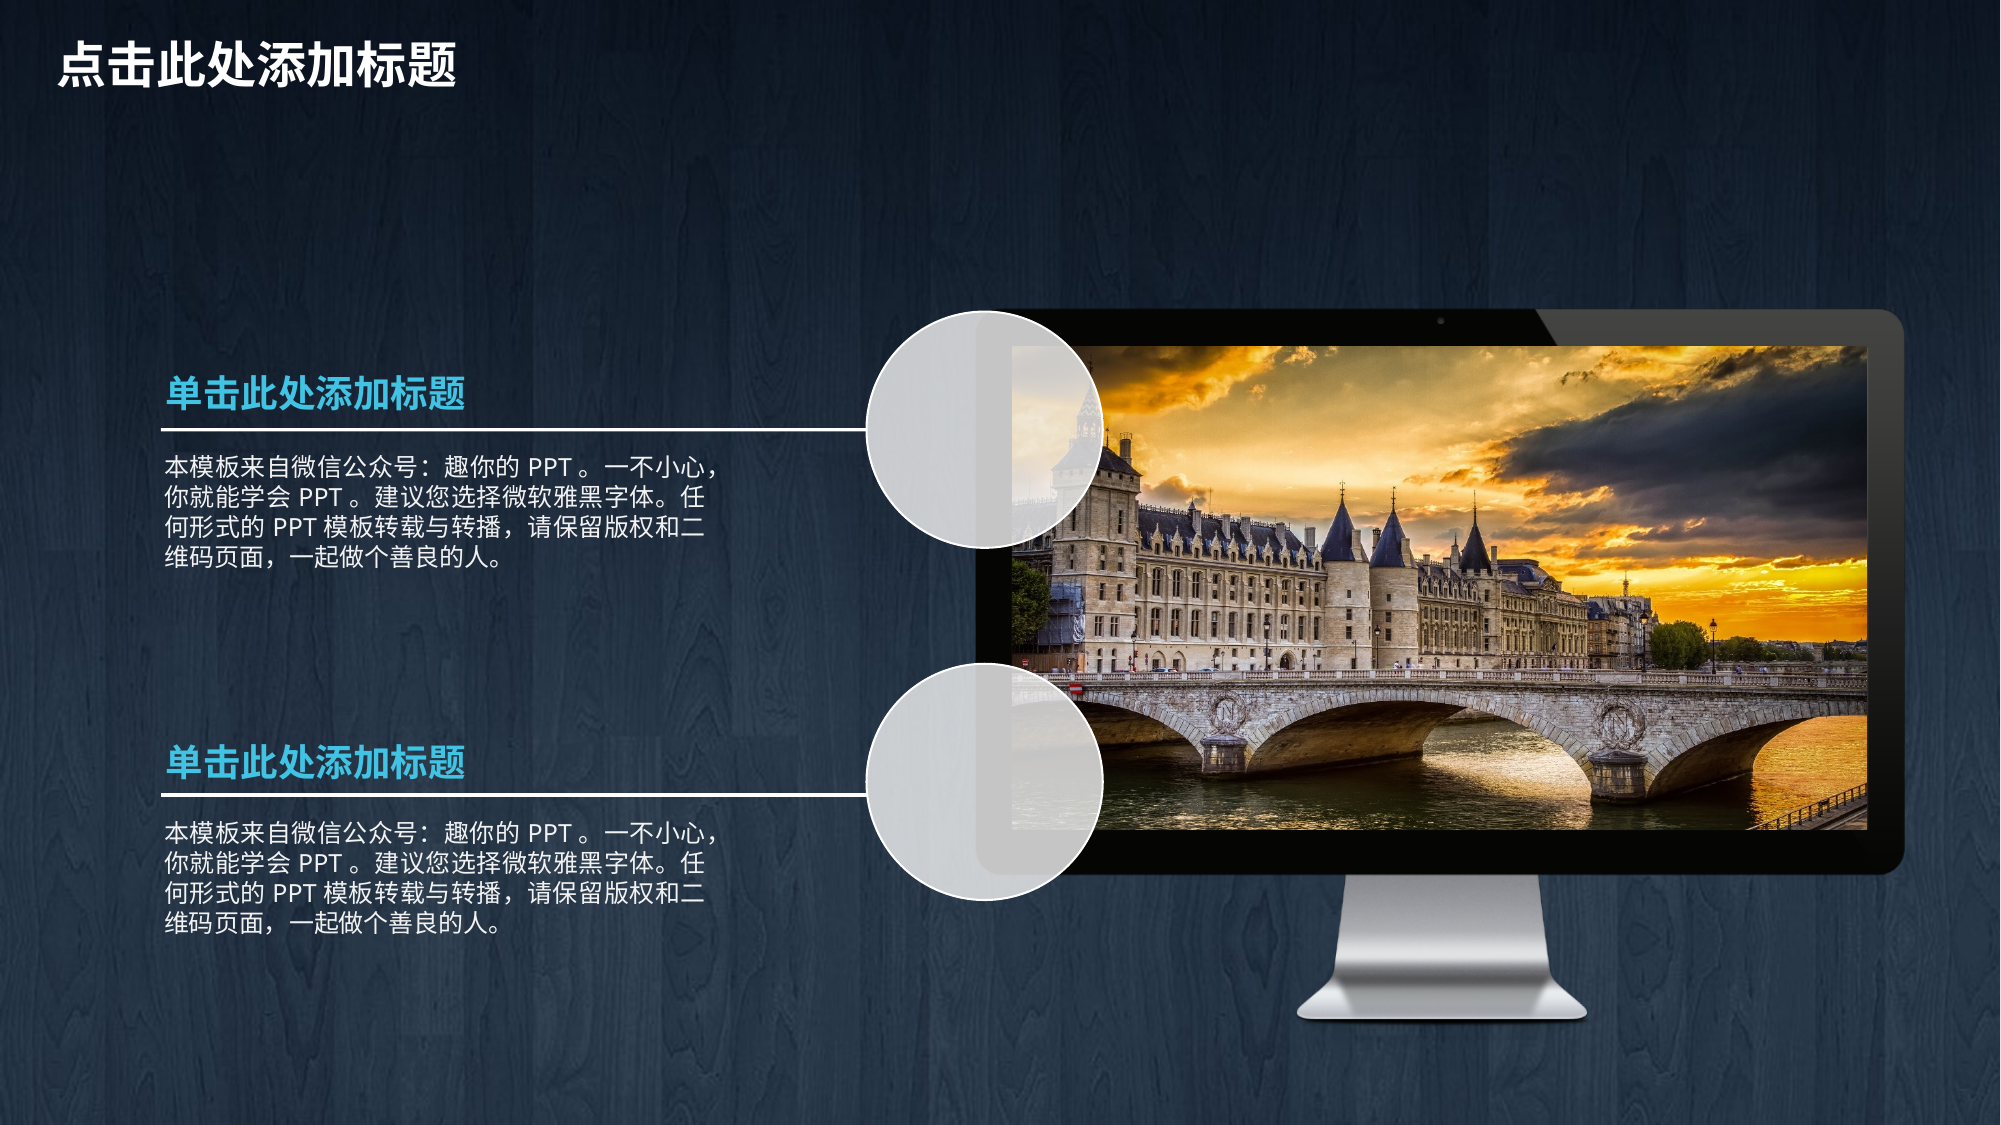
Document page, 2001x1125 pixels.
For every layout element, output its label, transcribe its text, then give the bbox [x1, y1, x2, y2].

text_box 本模板来自微信公众号：趣你的PPT。一不小心，你就能学会PPT。建议您选择微软雅黑字体。任何形式的PPT模板转载与转播，请保留版权和二维码页面，一起做个善良的人。 [149, 444, 722, 579]
text_box 点击此处添加标题 [42, 25, 476, 101]
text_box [160, 663, 1103, 900]
text_box 单击此处添加标题 [151, 731, 160, 792]
picture [0, 0, 2001, 1125]
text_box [955, 279, 1936, 1065]
text_box 单击此处添加标题 [151, 362, 160, 423]
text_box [160, 311, 1103, 548]
text_box 本模板来自微信公众号：趣你的PPT。一不小心，你就能学会PPT。建议您选择微软雅黑字体。任何形式的PPT模板转载与转播，请保留版权和二维码页面，一起做个善良的人。 [149, 809, 721, 945]
